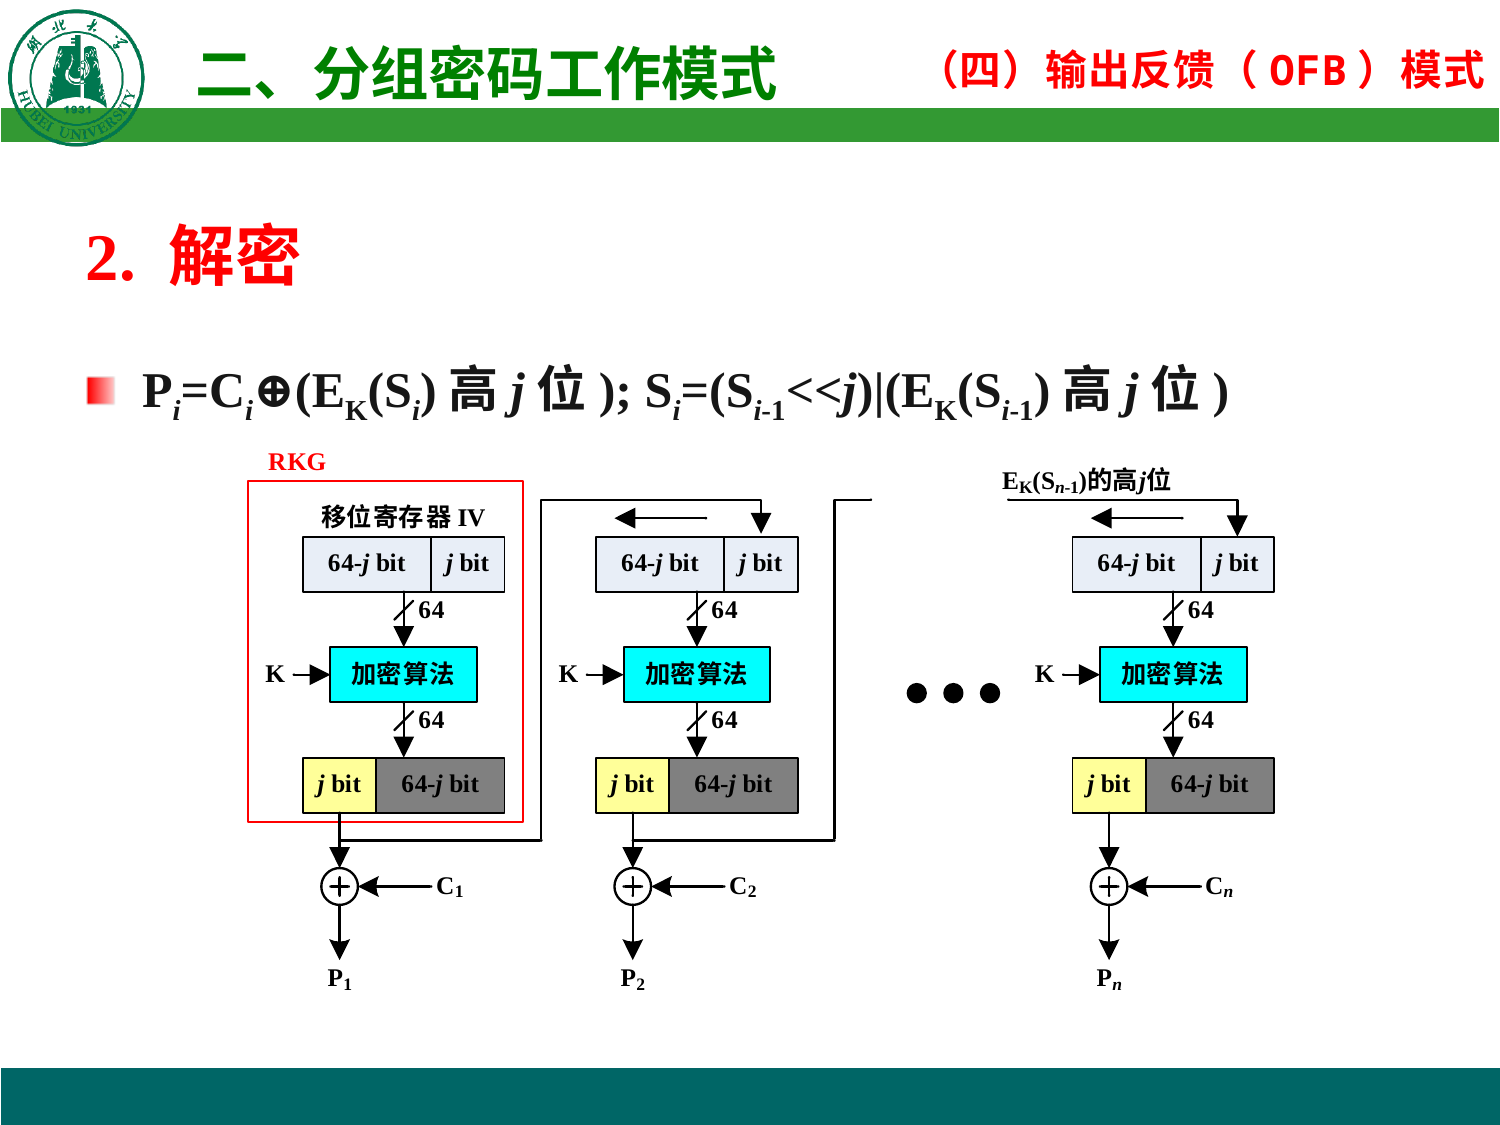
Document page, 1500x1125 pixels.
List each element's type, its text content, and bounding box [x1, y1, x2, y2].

title [72, 123, 1424, 312]
picture [0, 1067, 1500, 1125]
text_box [241, 438, 1276, 1001]
list 2. 解密 Pi=Ci⊕(EK(Si)高j位); Si=(Si-1<<j)|(EK(Si-1)高j位) [70, 190, 1477, 982]
picture [0, 0, 167, 175]
picture [85, 375, 118, 408]
